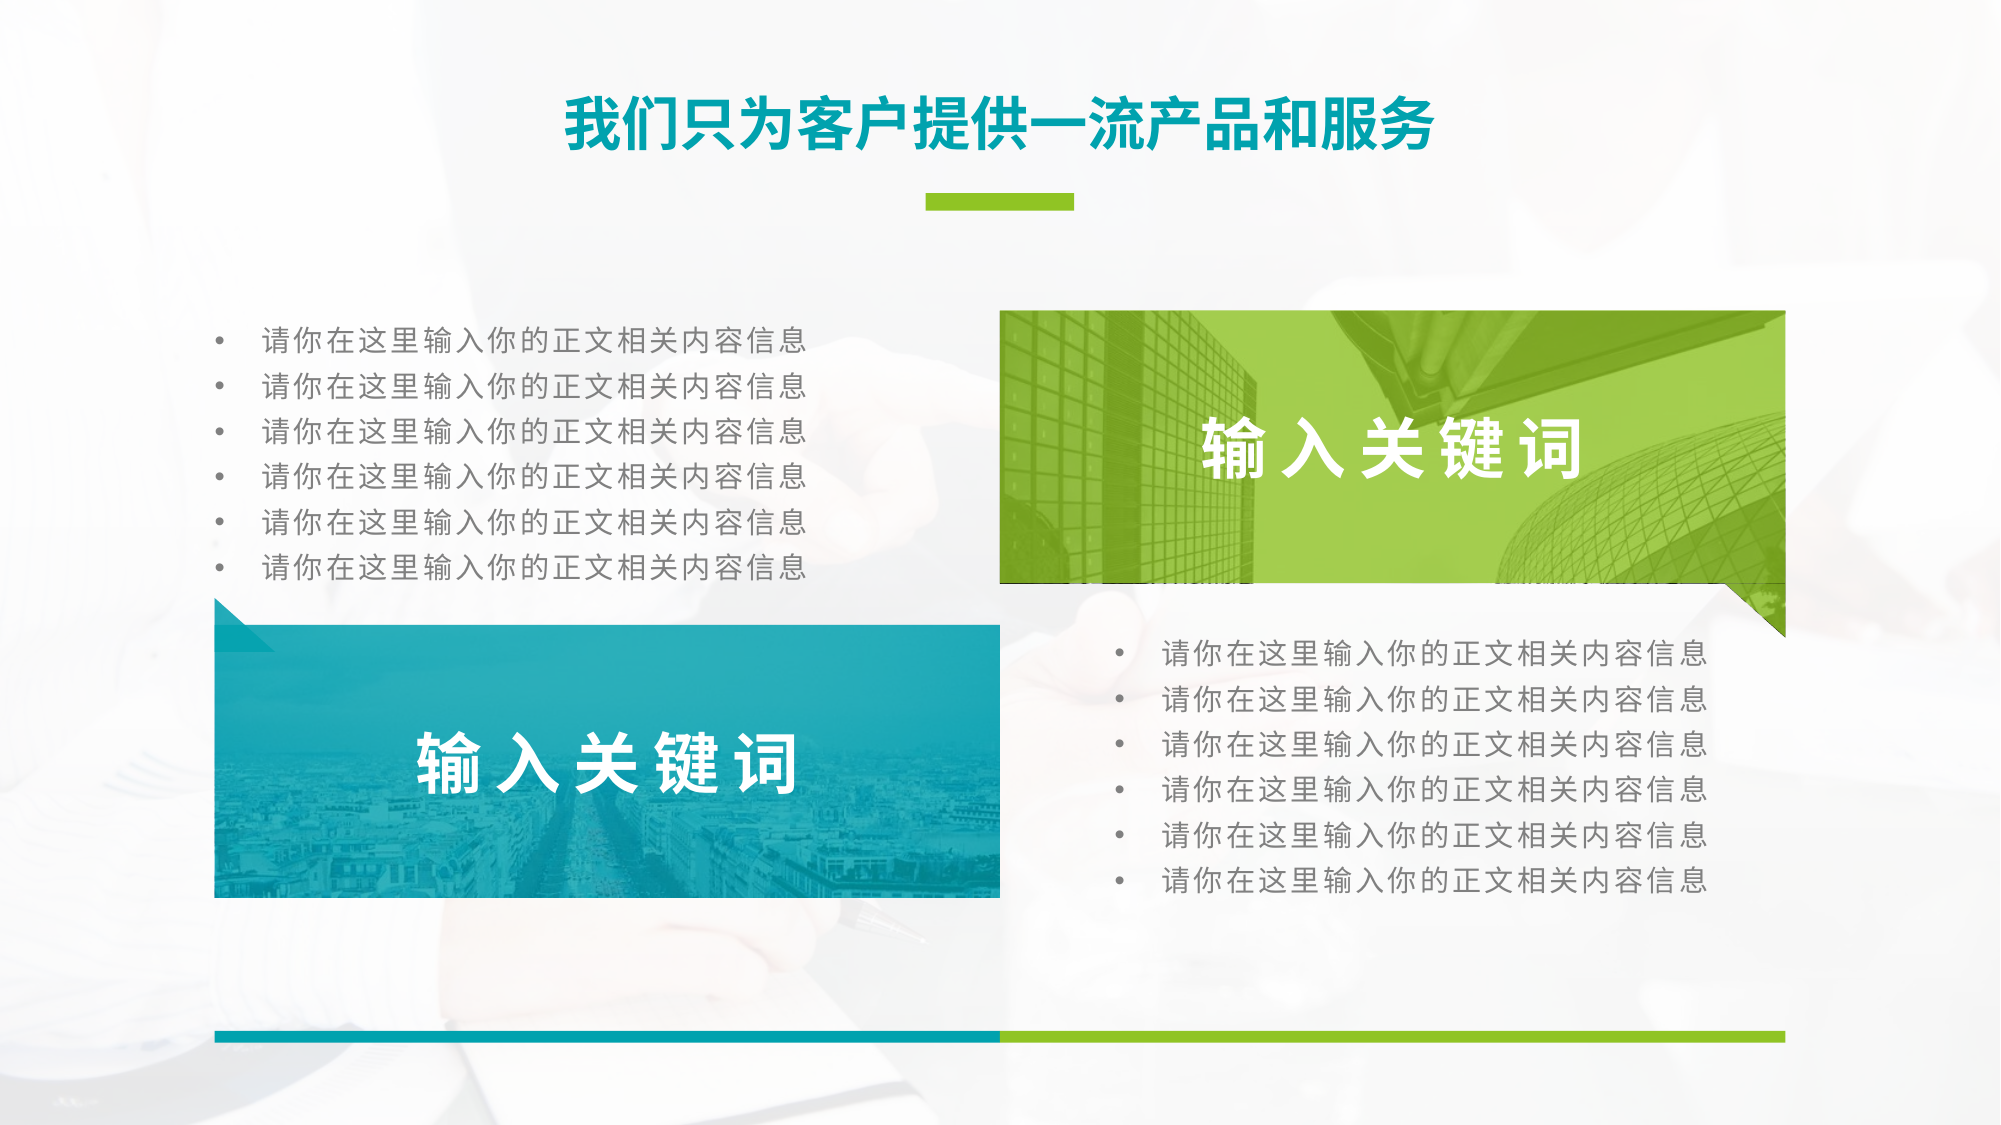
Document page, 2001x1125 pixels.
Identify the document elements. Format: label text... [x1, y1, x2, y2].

text_box 请你在这里输入你的正文相关内容信息 请你在这里输入你的正文相关内容信息 请你在这里输入你的正文相关内容信息 请你在这里输入你的正文相关内容信息 请你在这里输入你的正文相关内容信息 请你在这里输入你的正文相关内容信息 [214, 312, 1000, 585]
text_box 请你在这里输入你的正文相关内容信息 请你在这里输入你的正文相关内容信息 请你在这里输入你的正文相关内容信息 请你在这里输入你的正文相关内容信息 请你在这里输入你的正文相关内容信息 请你在这里输入你的正文相关内容信息 [1114, 624, 1786, 898]
text_box [213, 595, 278, 653]
text_box [214, 1030, 999, 1044]
text_box [999, 1030, 1786, 1044]
text_box [1722, 582, 1787, 640]
text_box [925, 192, 1075, 212]
text_box 输入关键词 [999, 309, 1786, 584]
text_box 输入关键词 [214, 624, 1001, 899]
text_box 我们只为客户提供一流产品和服务 [445, 80, 1555, 165]
